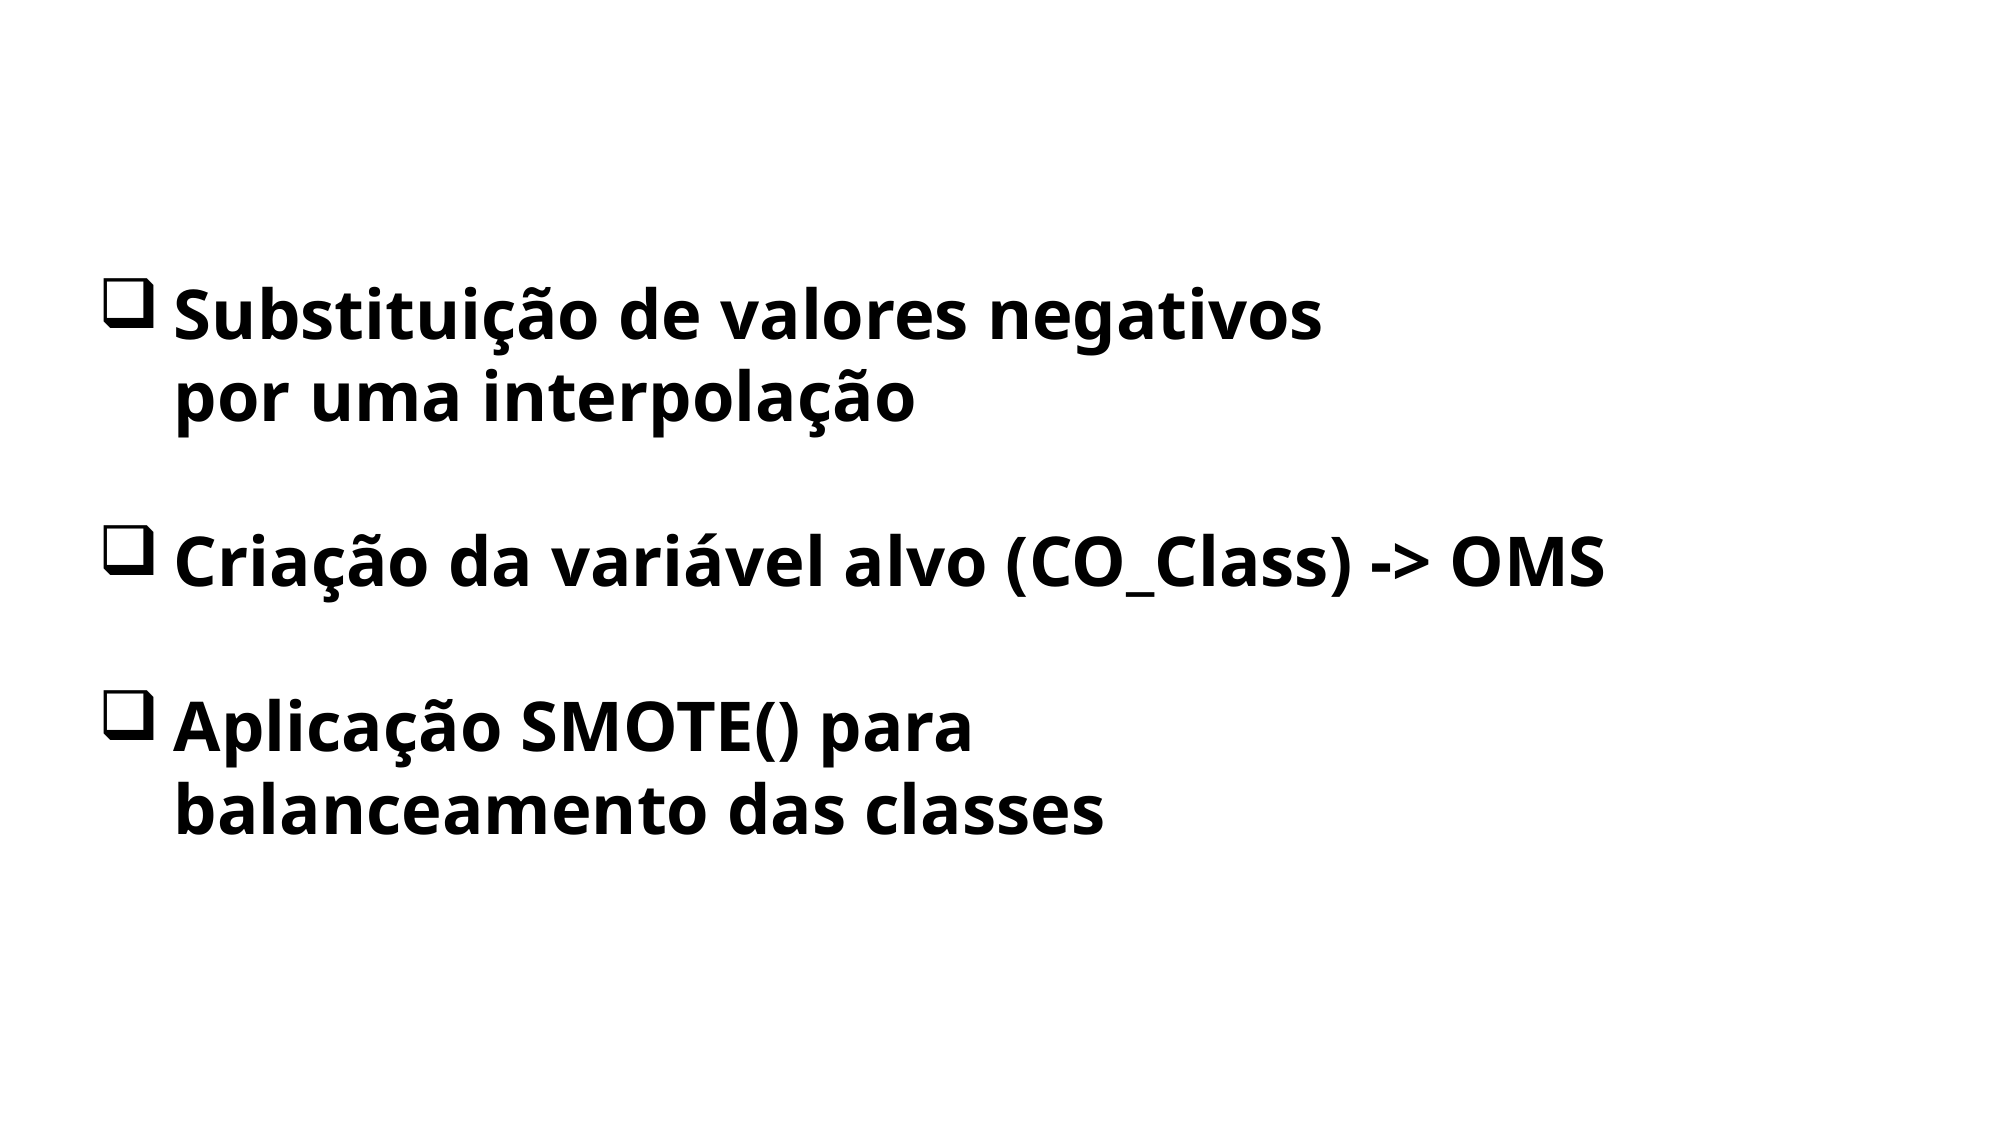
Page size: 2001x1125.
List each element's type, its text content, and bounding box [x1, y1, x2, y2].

text_box Substituição de valores negativos por uma interpolação Criação da variável alvo (CO_Class) -> OMS Aplicação SMOTE() para balanceamento das classes [84, 263, 1683, 856]
